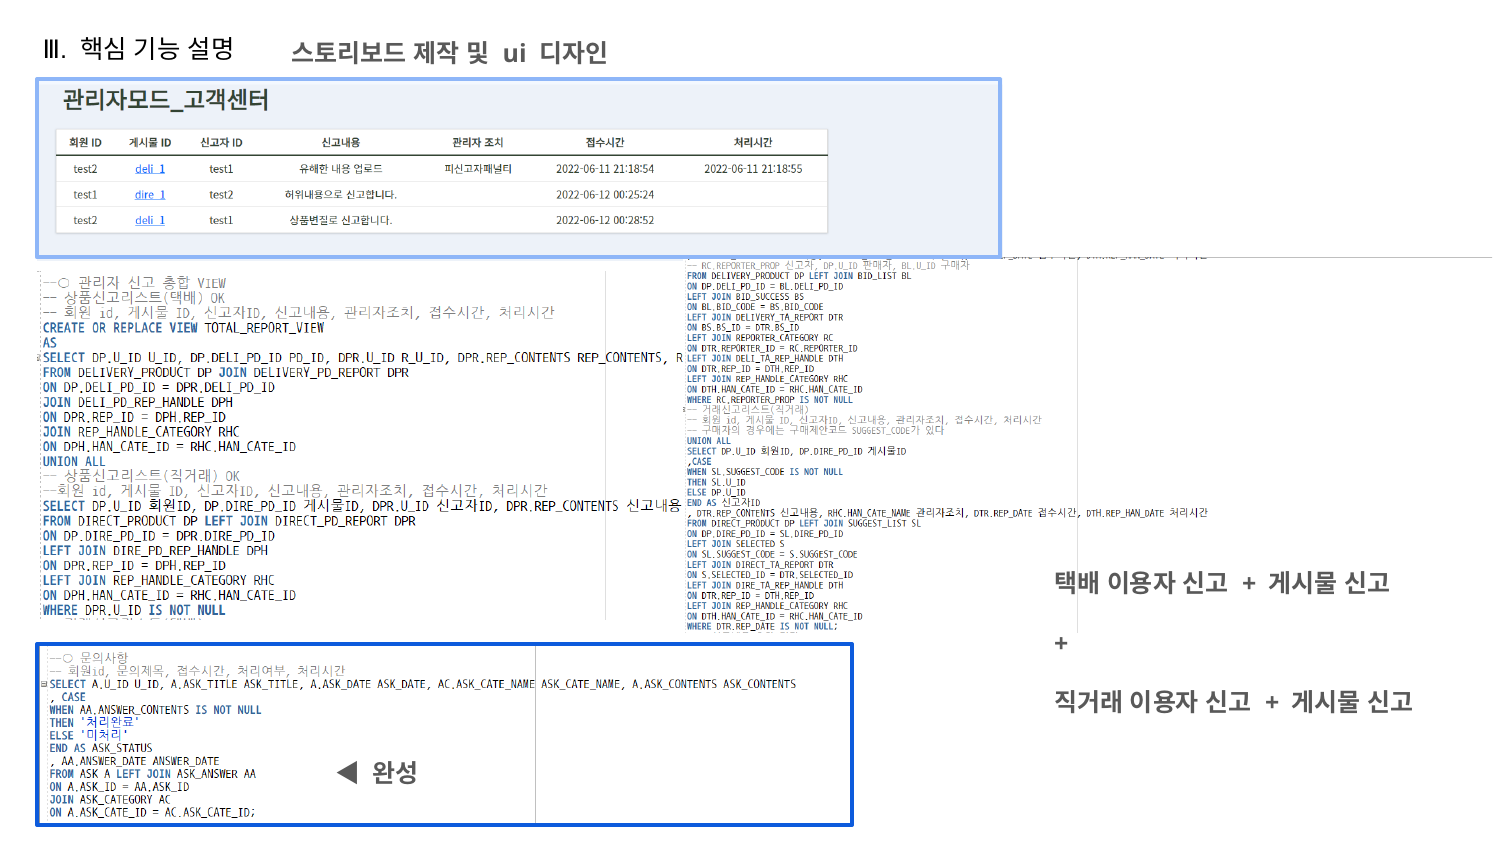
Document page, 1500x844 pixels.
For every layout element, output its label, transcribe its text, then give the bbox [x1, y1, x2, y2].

text_box 택배 이용자 신고 + 게시물 신고 + 직거래 이용자 신고 + 게시물 신고 [1039, 548, 1500, 732]
picture [36, 78, 1493, 633]
picture [36, 643, 842, 826]
title Ⅲ. 핵심 기능 설명 [27, 18, 276, 68]
text_box 스토리보드 제작 및 ui 디자인 [276, 18, 769, 77]
text_box [841, 642, 854, 827]
